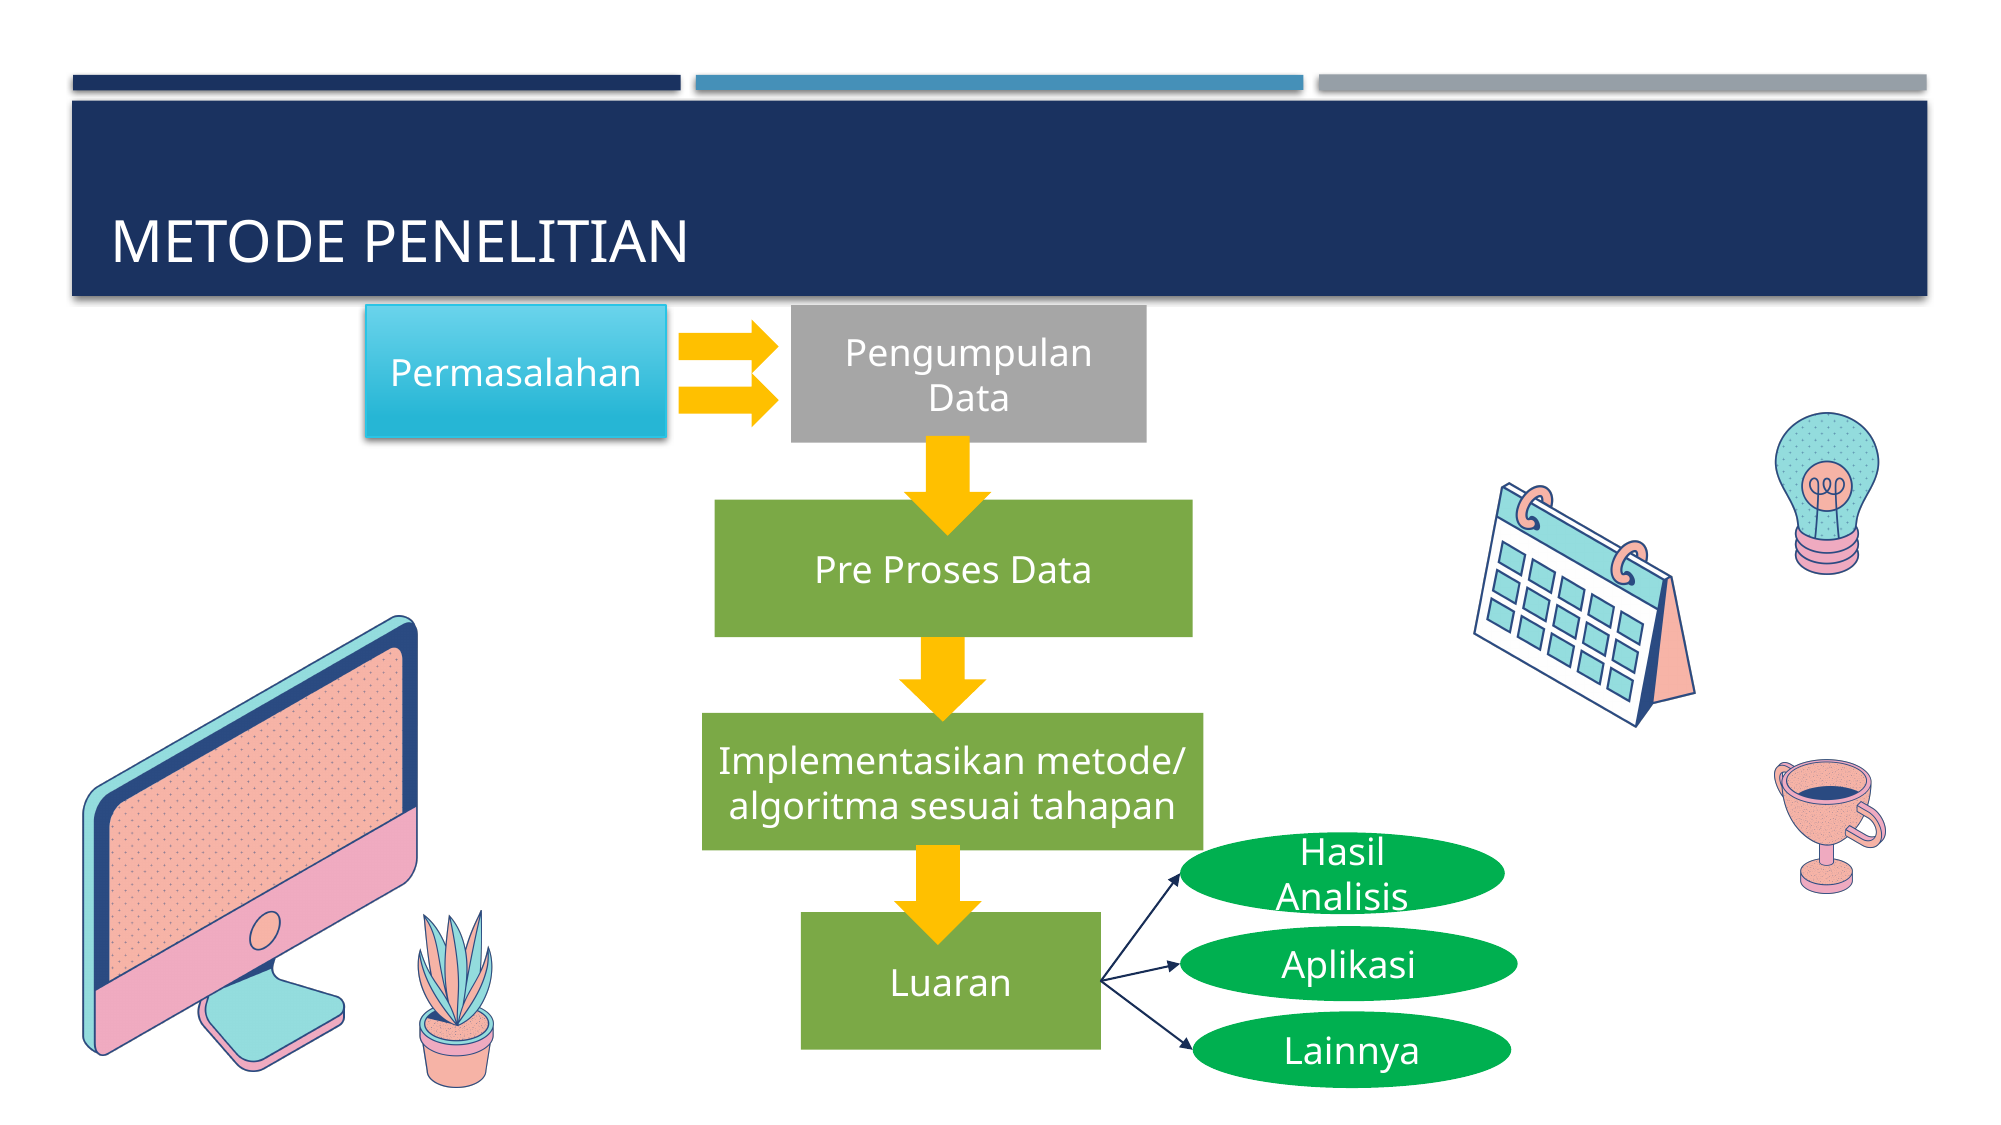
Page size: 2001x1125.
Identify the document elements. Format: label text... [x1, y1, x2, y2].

text_box [897, 635, 989, 723]
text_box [1100, 963, 1181, 979]
picture [1773, 759, 1887, 894]
picture [82, 614, 497, 1089]
text_box Hasil Analisis [1178, 830, 1507, 916]
text_box Lainnya [1194, 1009, 1514, 1090]
text_box [676, 317, 780, 373]
text_box Aplikasi [1186, 924, 1520, 1003]
text_box Permasalahan [365, 304, 667, 438]
text_box Pre Proses Data [713, 498, 1194, 639]
text_box Implementasikan metode/ algoritma sesuai tahapan [700, 711, 1205, 852]
picture [1472, 481, 1696, 729]
text_box [902, 433, 994, 538]
text_box Luaran [799, 910, 1094, 1051]
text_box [1100, 980, 1194, 1051]
text_box [676, 371, 780, 430]
text_box Pengumpulan Data [789, 303, 1148, 444]
picture [1773, 412, 1880, 576]
title metode penelitian [95, 115, 1905, 282]
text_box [1100, 872, 1181, 962]
text_box [892, 843, 984, 947]
